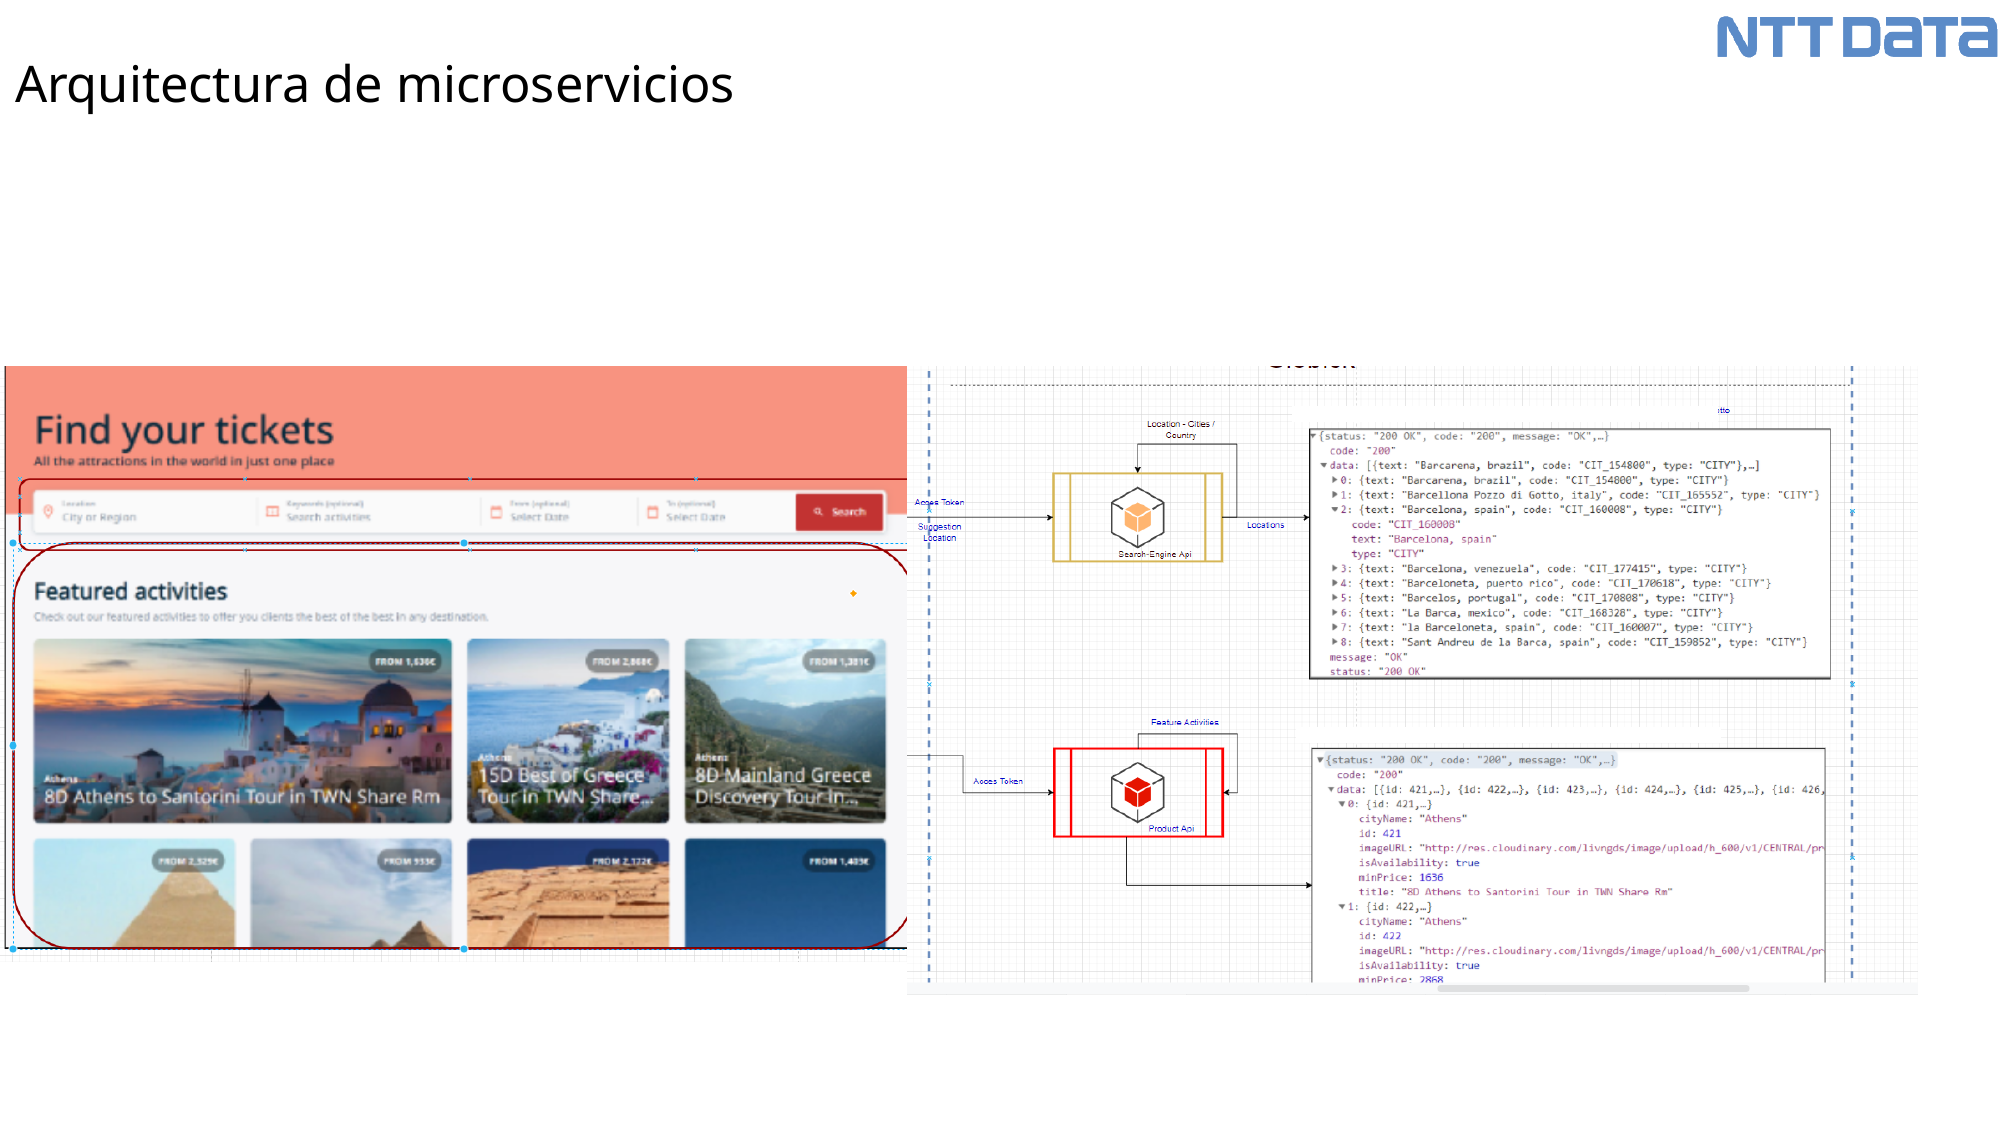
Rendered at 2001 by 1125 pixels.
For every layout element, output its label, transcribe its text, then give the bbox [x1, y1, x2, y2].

title Arquitectura de microservicios [0, 51, 1308, 122]
picture [0, 366, 1918, 995]
picture [1697, 0, 2001, 77]
